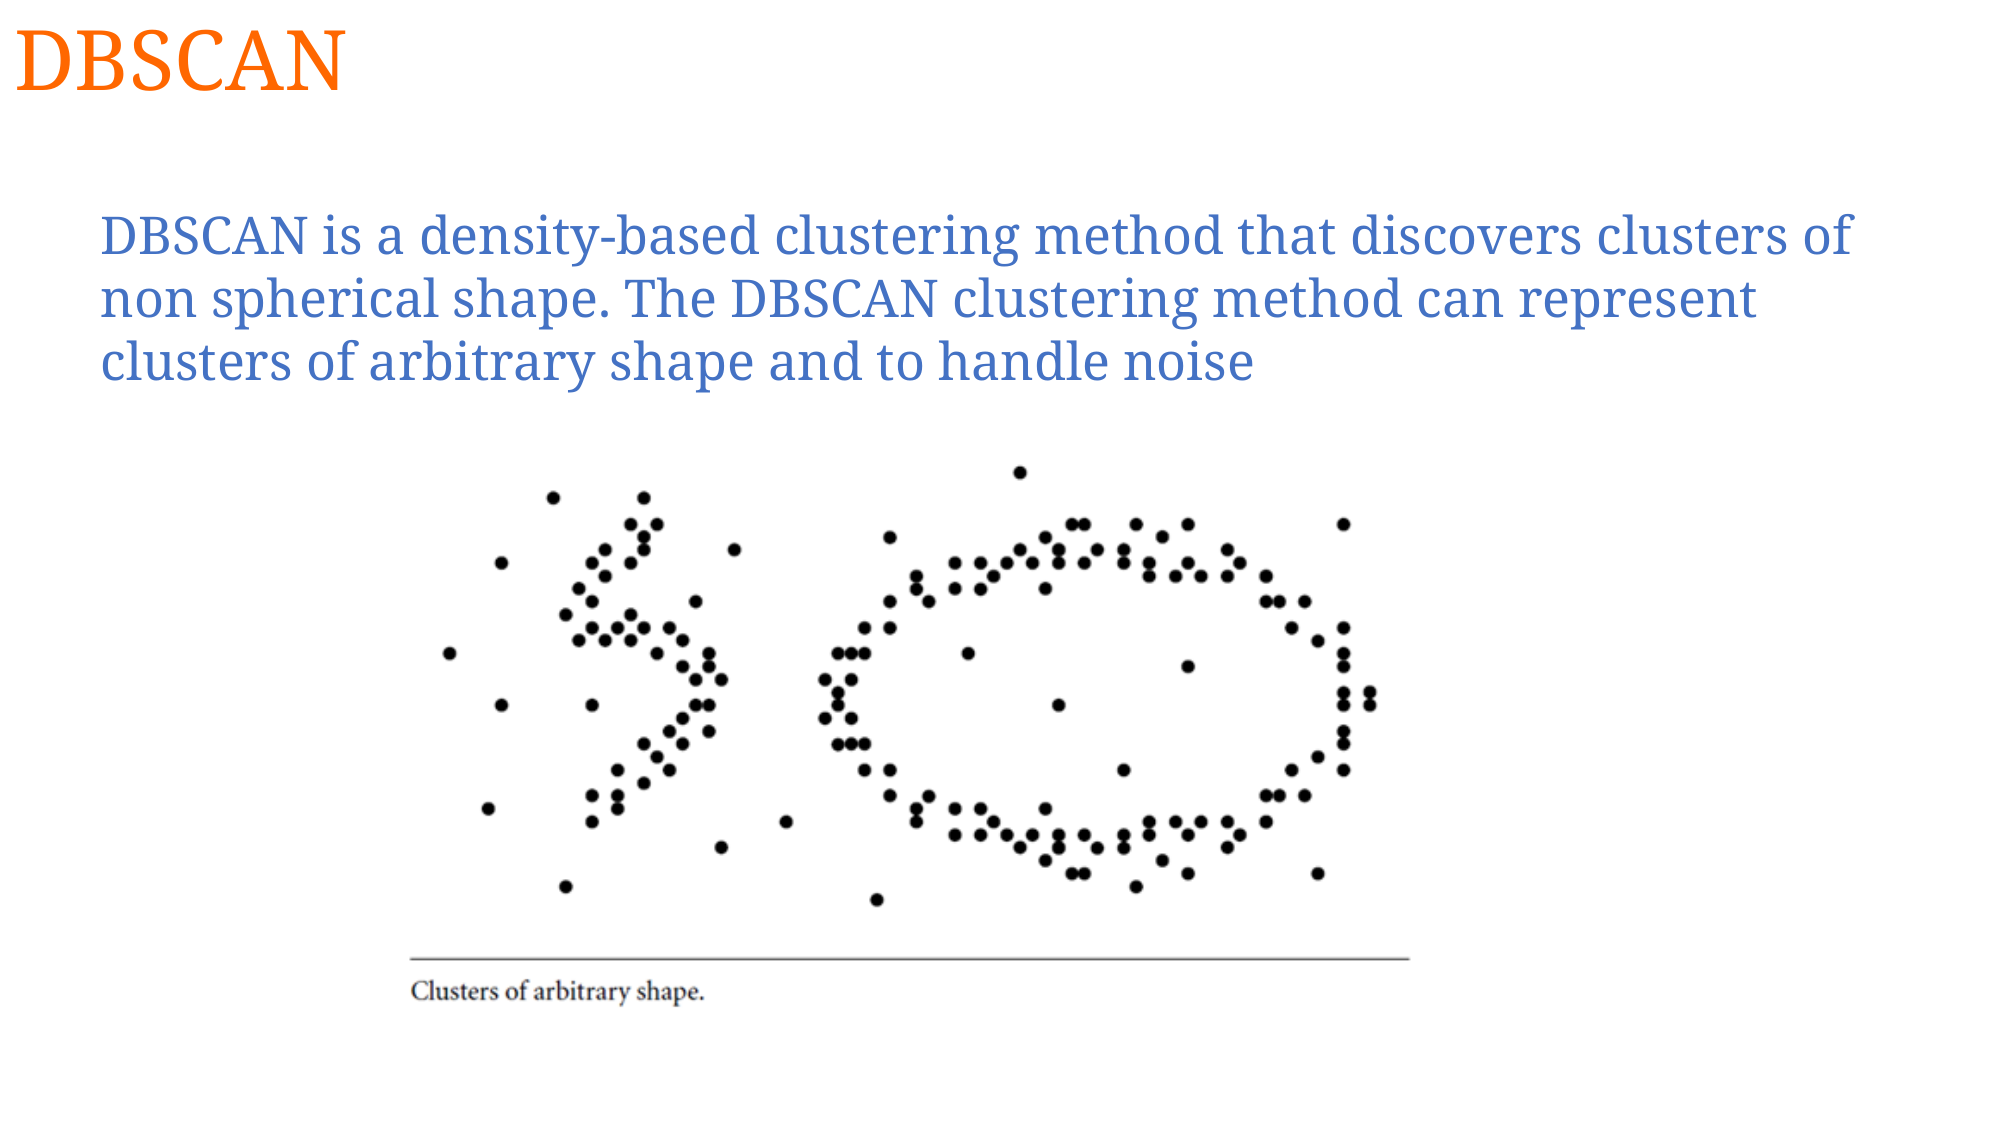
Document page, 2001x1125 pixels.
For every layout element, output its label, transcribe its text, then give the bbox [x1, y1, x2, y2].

text_box DBSCAN is a density-based clustering method that discovers clusters of non spherical shape. The DBSCAN clustering method can represent clusters of arbitrary shape and to handle noise [86, 195, 1967, 443]
picture [403, 448, 1440, 1014]
text_box DBSCAN [0, 0, 363, 115]
